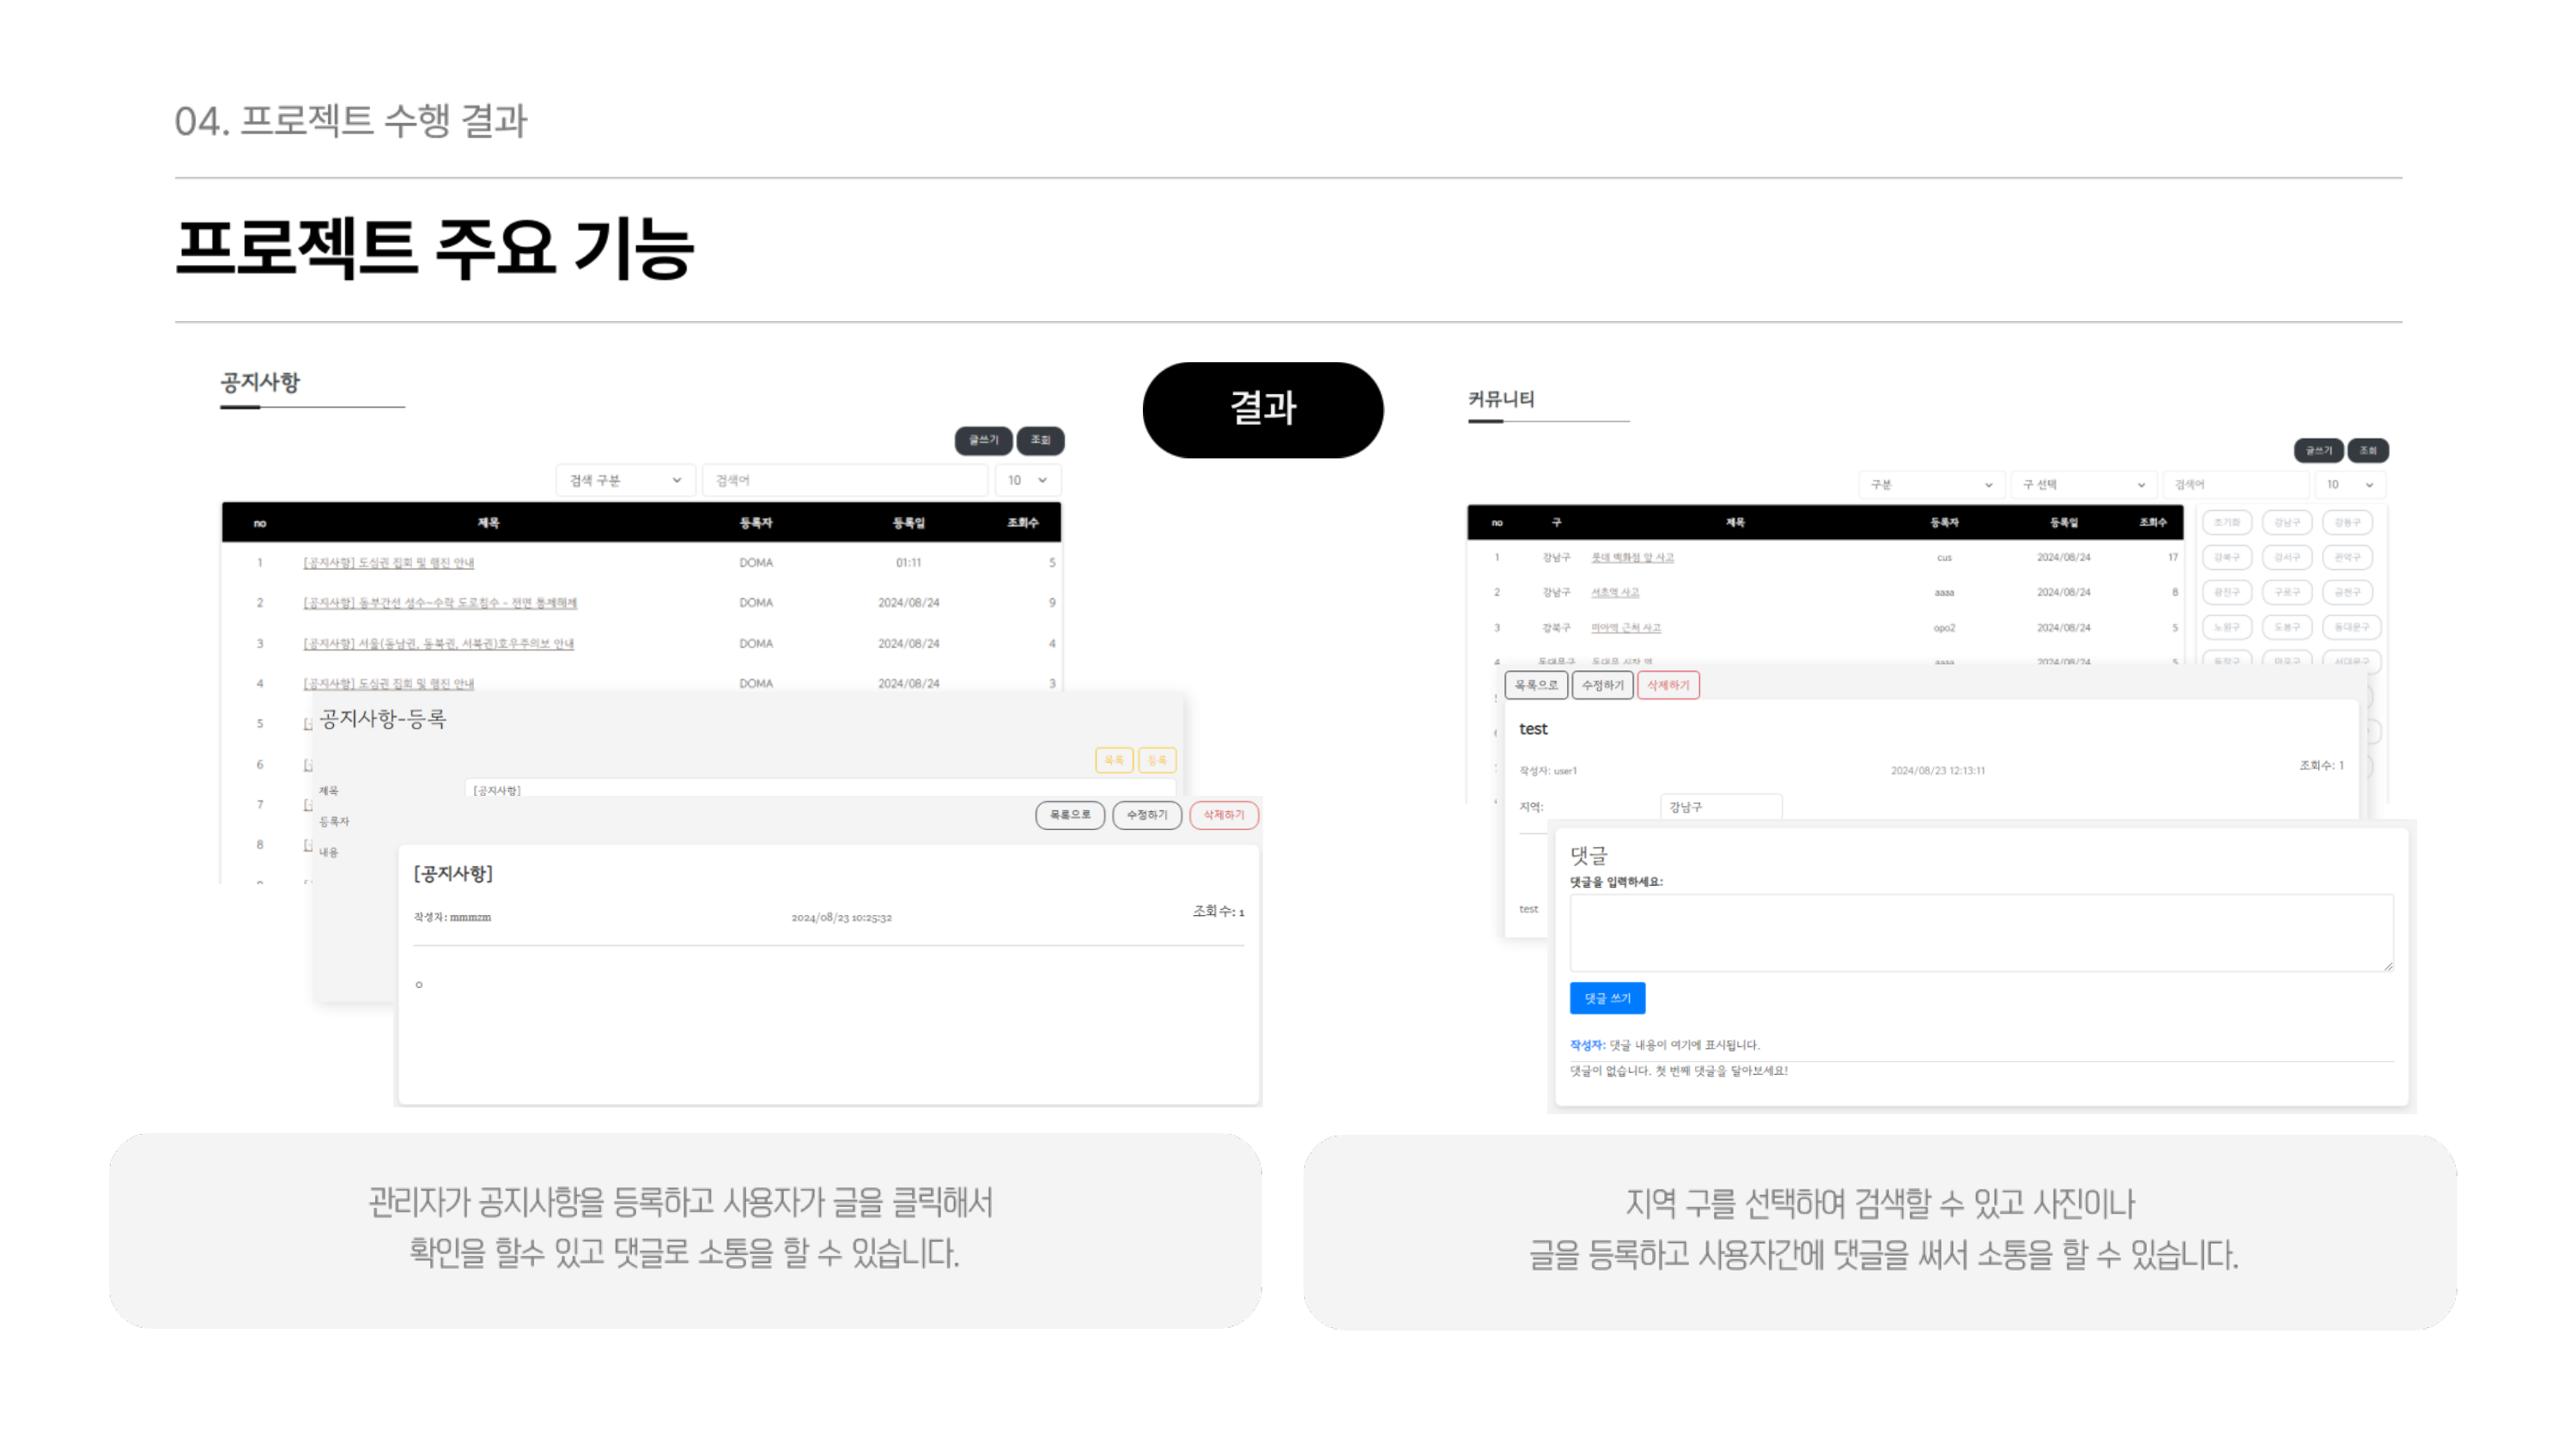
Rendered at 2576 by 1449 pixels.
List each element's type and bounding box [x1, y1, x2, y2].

picture [0, 82, 2576, 1331]
picture [1128, 361, 1385, 473]
